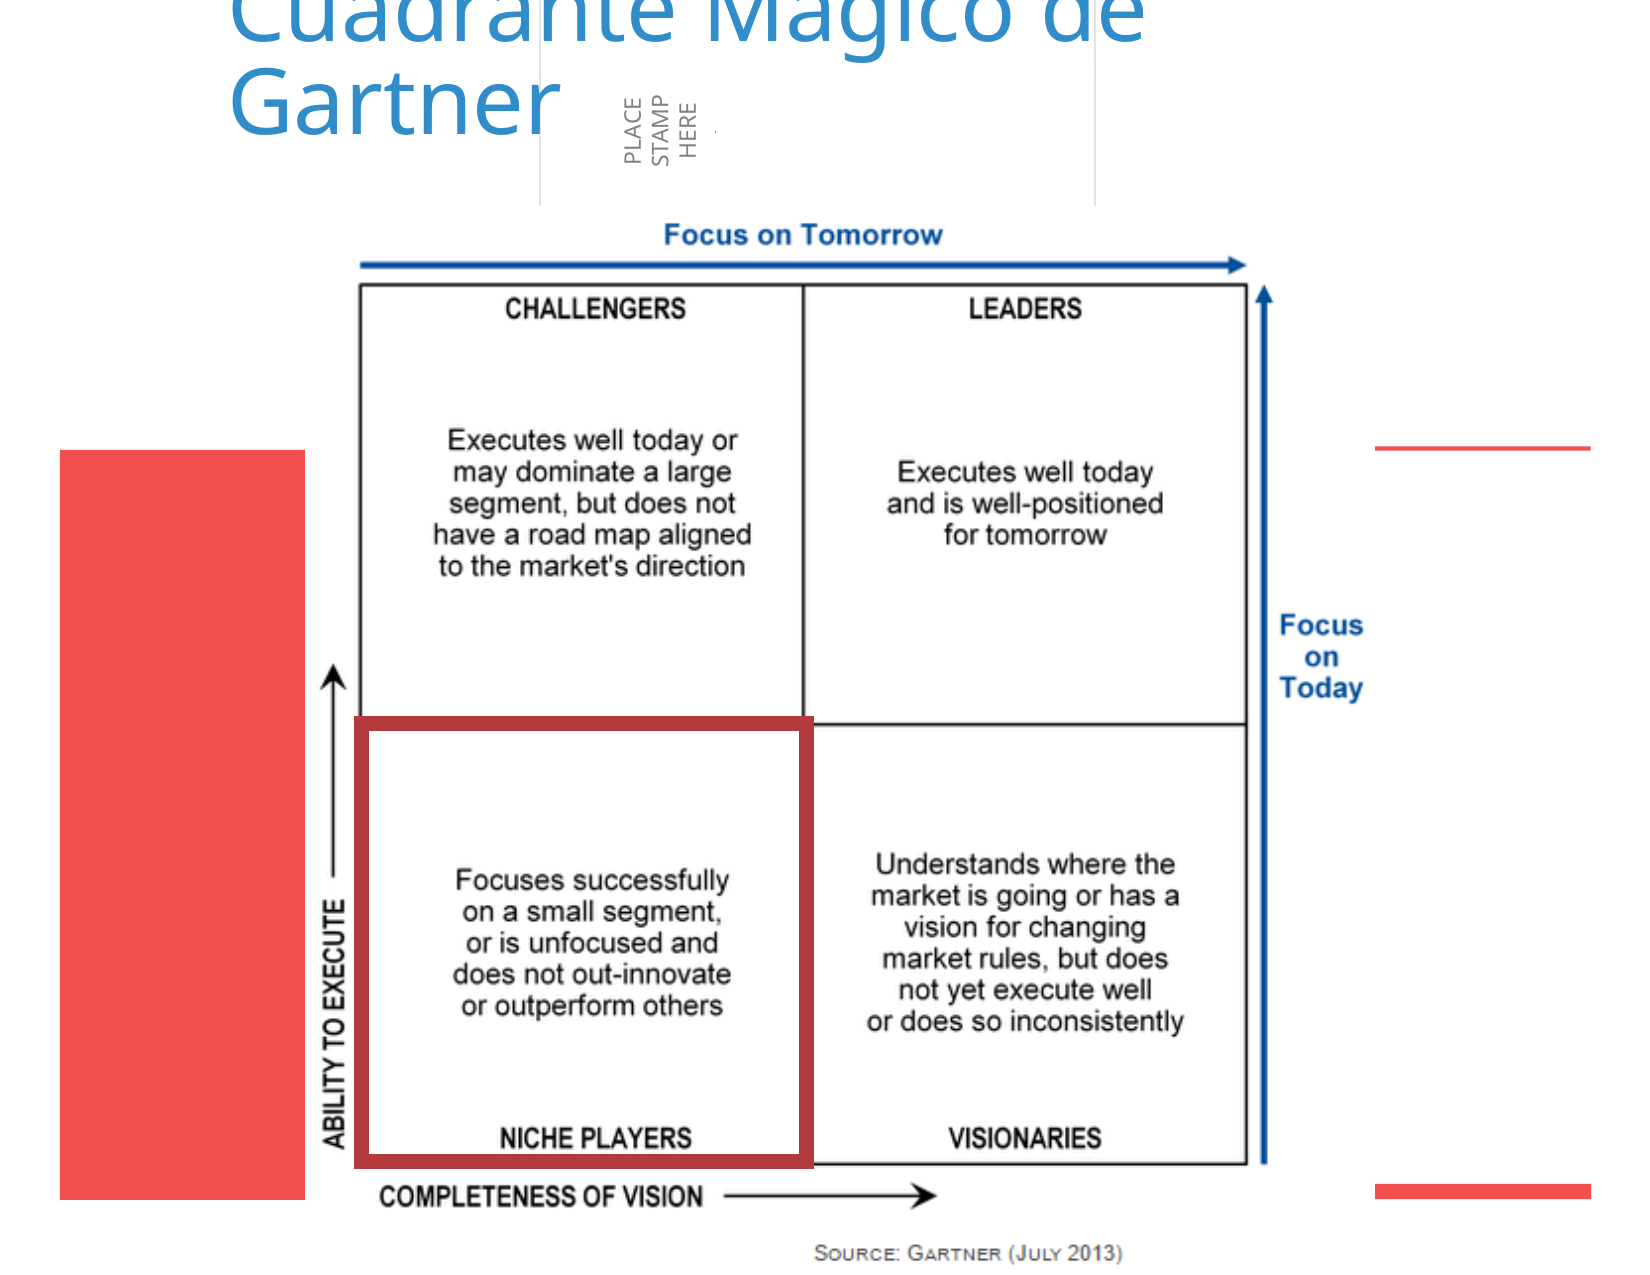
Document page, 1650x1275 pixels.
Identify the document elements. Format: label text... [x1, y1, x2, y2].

picture [304, 206, 1376, 1275]
text_box Cuadrante Mágico de Gartner [227, 0, 1453, 121]
